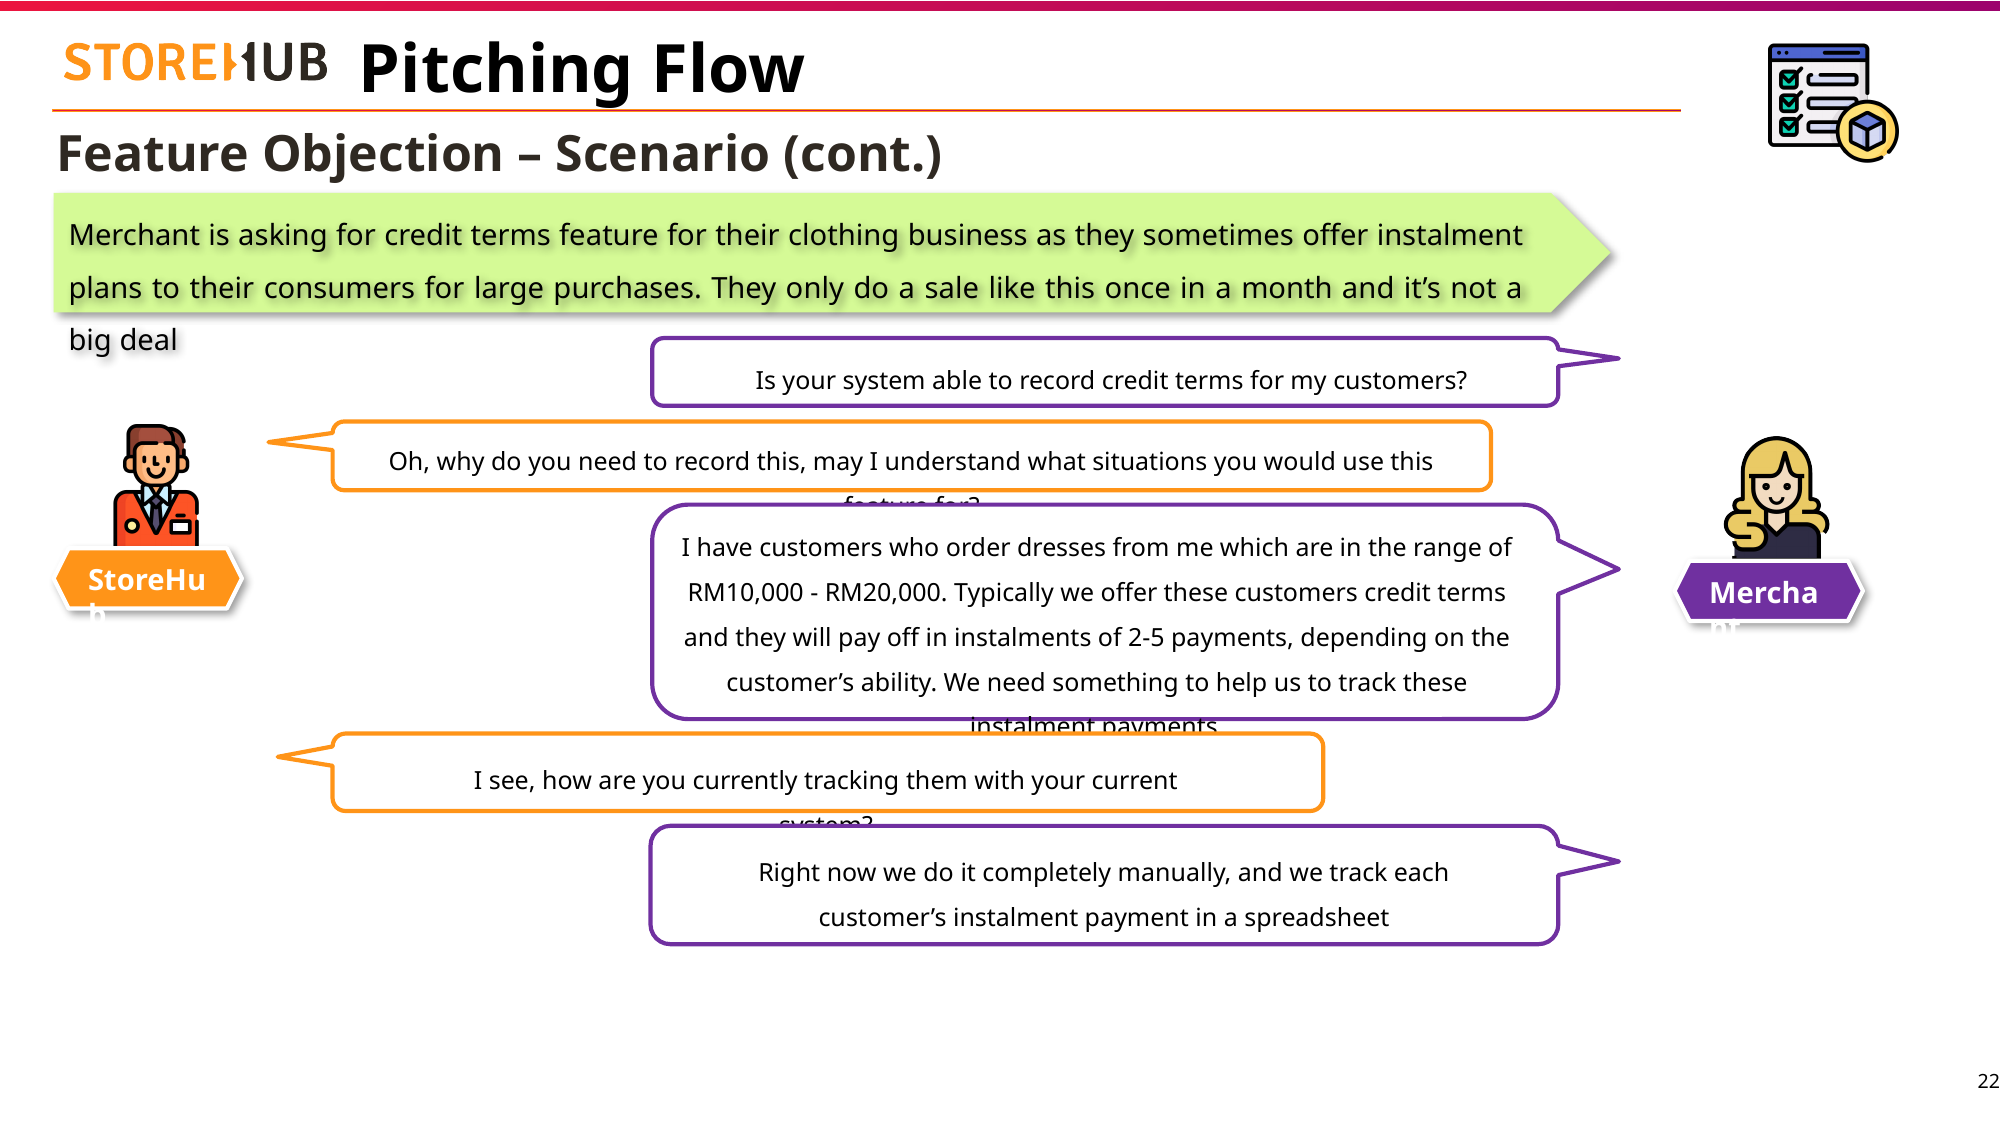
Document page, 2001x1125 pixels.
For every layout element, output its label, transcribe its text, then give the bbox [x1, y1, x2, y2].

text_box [650, 504, 1559, 792]
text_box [651, 371, 1559, 444]
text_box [650, 825, 1559, 945]
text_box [332, 733, 1324, 889]
picture [1768, 37, 1899, 169]
picture [64, 42, 327, 81]
text_box Feature Objection – Scenario (cont.) [0, 121, 1670, 182]
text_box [332, 421, 1492, 570]
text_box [53, 423, 243, 609]
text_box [53, 191, 1611, 361]
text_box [1674, 436, 1864, 622]
slide_number ‹#› [1879, 1038, 2000, 1125]
text_box Pitching Flow [354, 7, 1624, 124]
